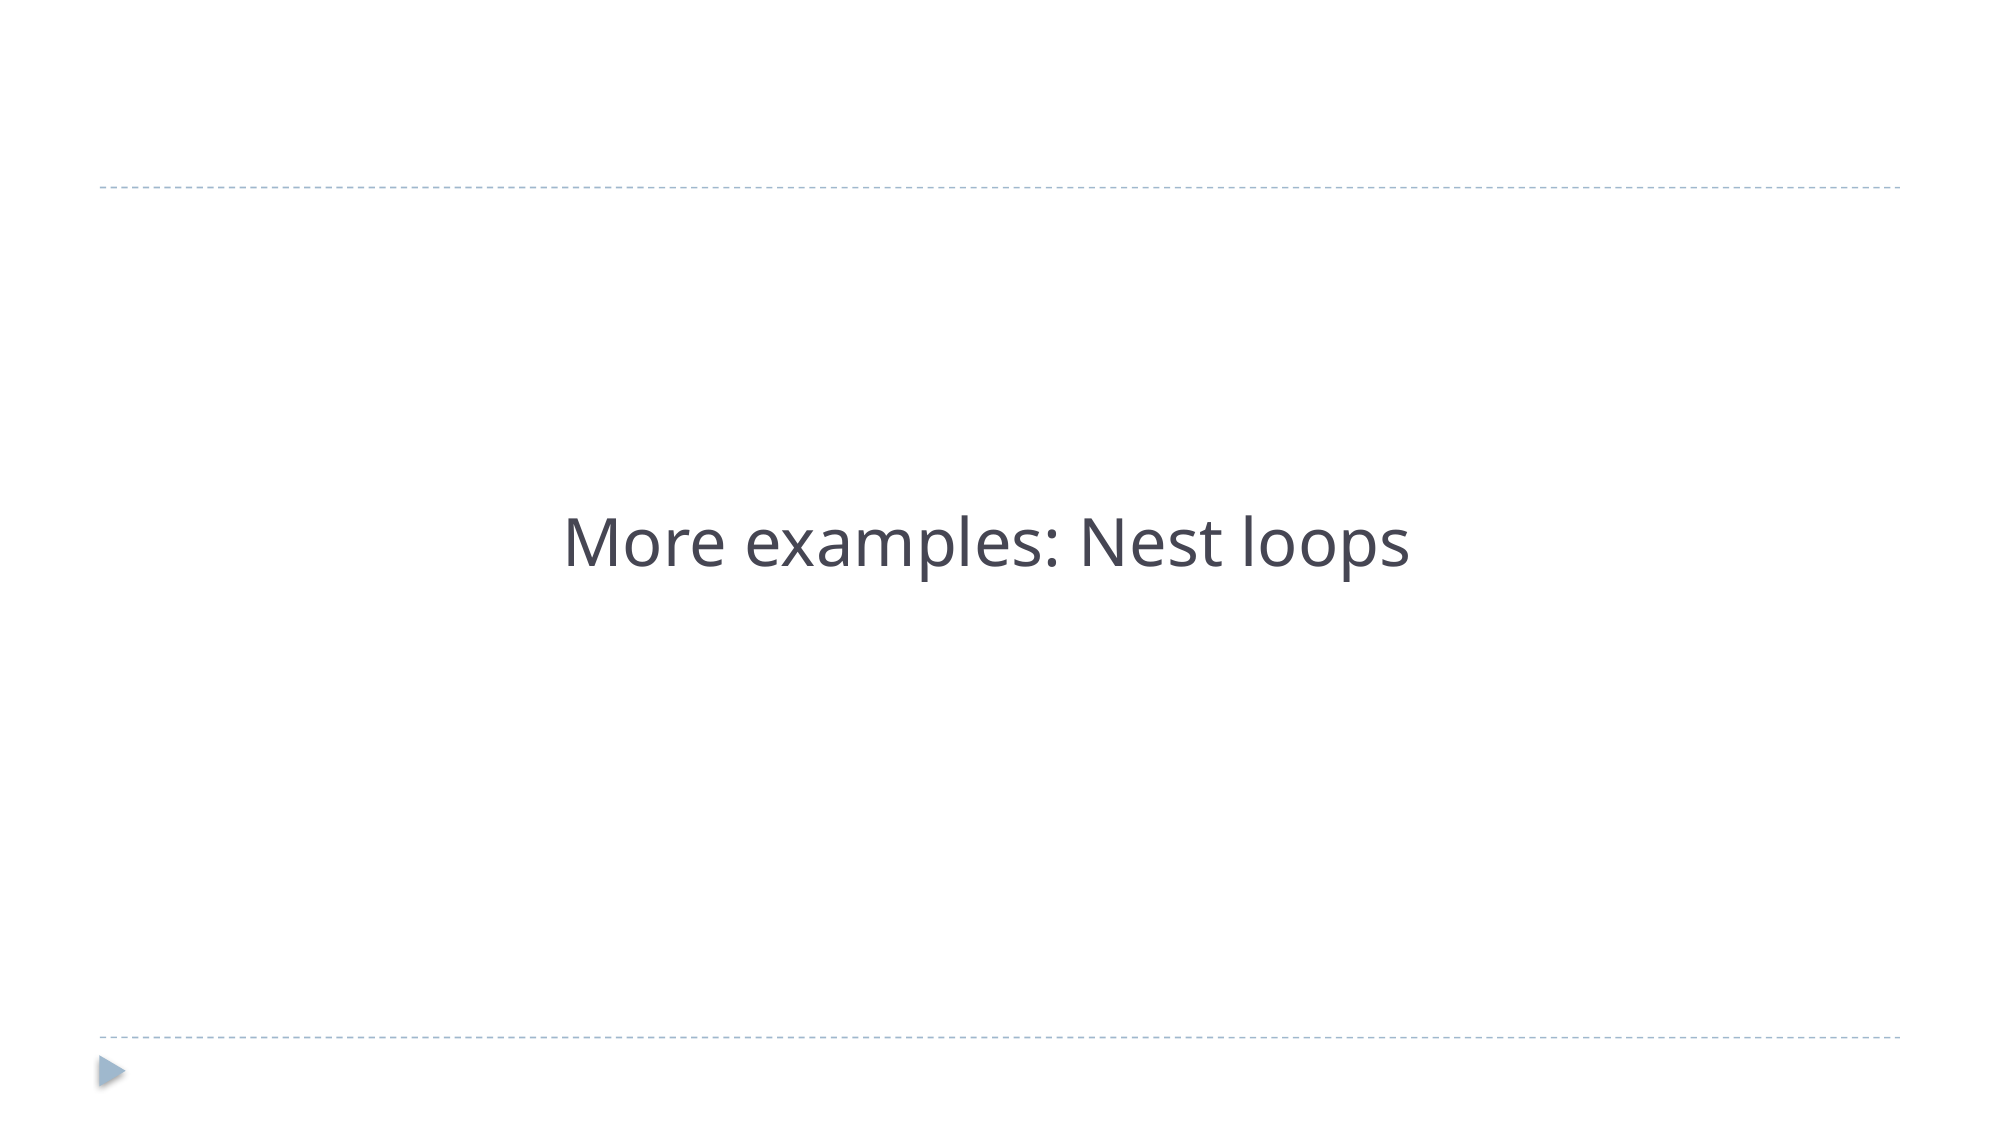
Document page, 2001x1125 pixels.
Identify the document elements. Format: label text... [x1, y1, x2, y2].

title More examples: Nest loops [312, 424, 1663, 588]
